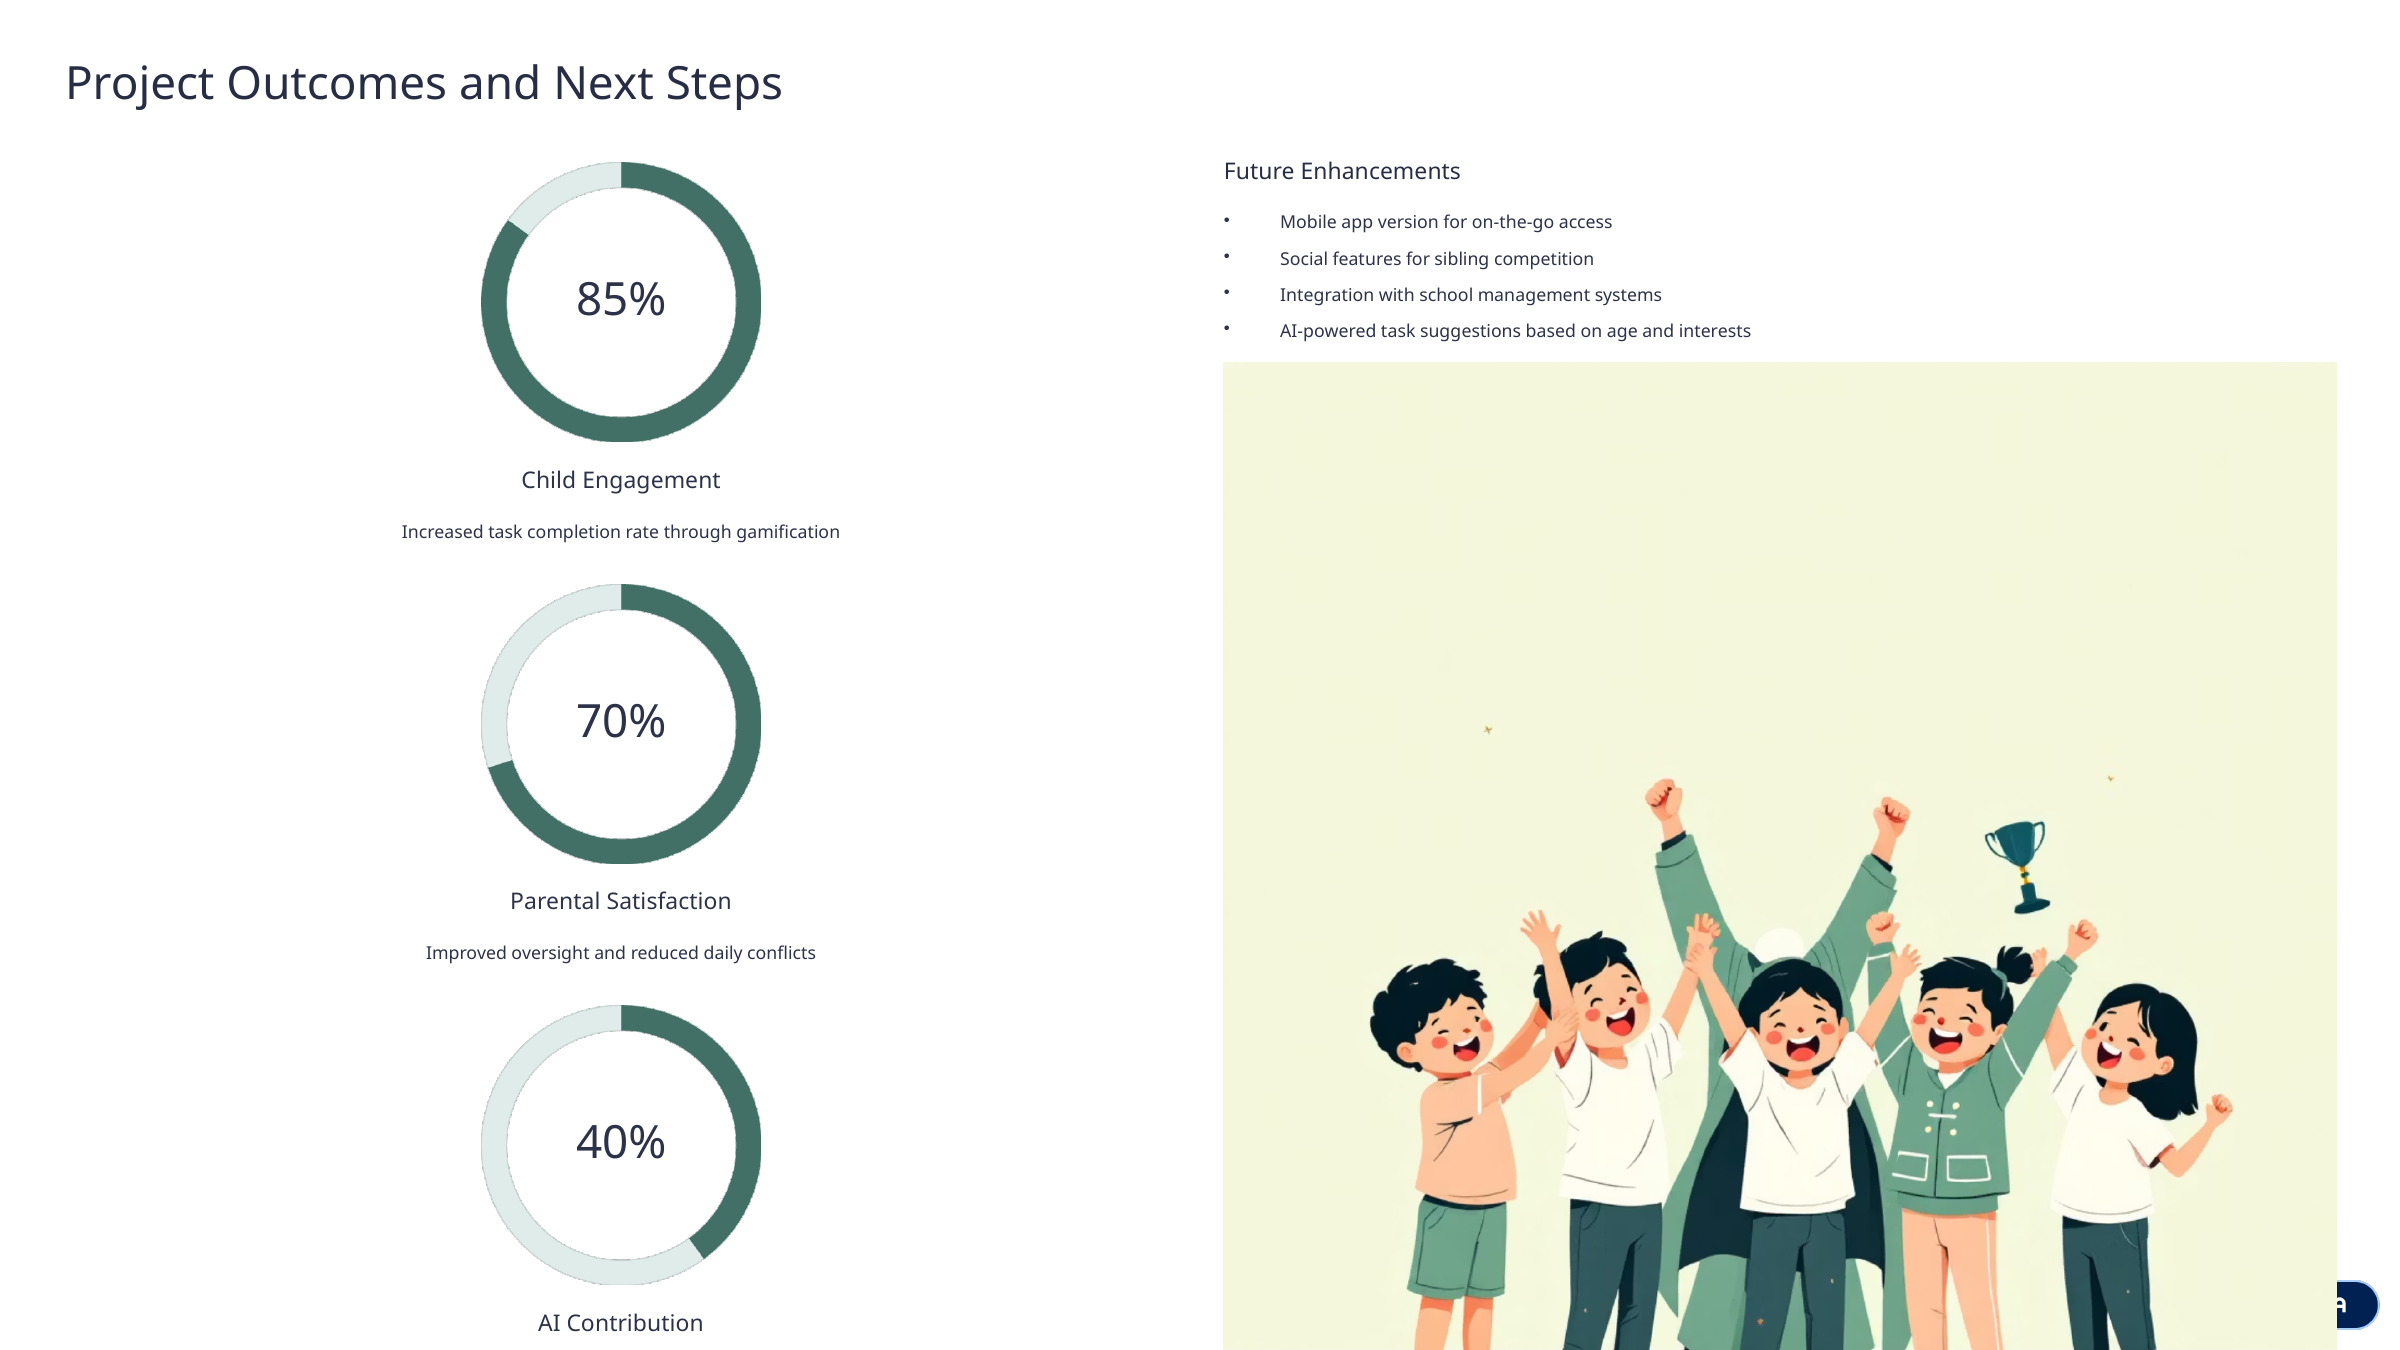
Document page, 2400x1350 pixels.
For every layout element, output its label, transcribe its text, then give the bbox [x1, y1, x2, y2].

text_box Project Outcomes and Next Steps [65, 51, 745, 110]
text_box AI-powered task suggestions based on age and interests [1223, 312, 2337, 342]
text_box Future Enhancements [1223, 155, 1457, 185]
picture [481, 584, 761, 864]
picture [481, 1005, 761, 1285]
text_box Child Engagement [504, 464, 738, 494]
picture [1223, 362, 2389, 1350]
text_box Mobile app version for on-the-go access [1223, 203, 2337, 234]
text_box Increased task completion rate through gamification [65, 512, 1178, 543]
picture [481, 162, 761, 442]
text_box Integration with school management systems [1223, 275, 2337, 306]
text_box Social features for sibling competition [1223, 239, 2337, 270]
text_box Improved oversight and reduced daily conflicts [65, 934, 1178, 964]
text_box AI Contribution [504, 1308, 738, 1338]
text_box Parental Satisfaction [504, 886, 738, 916]
